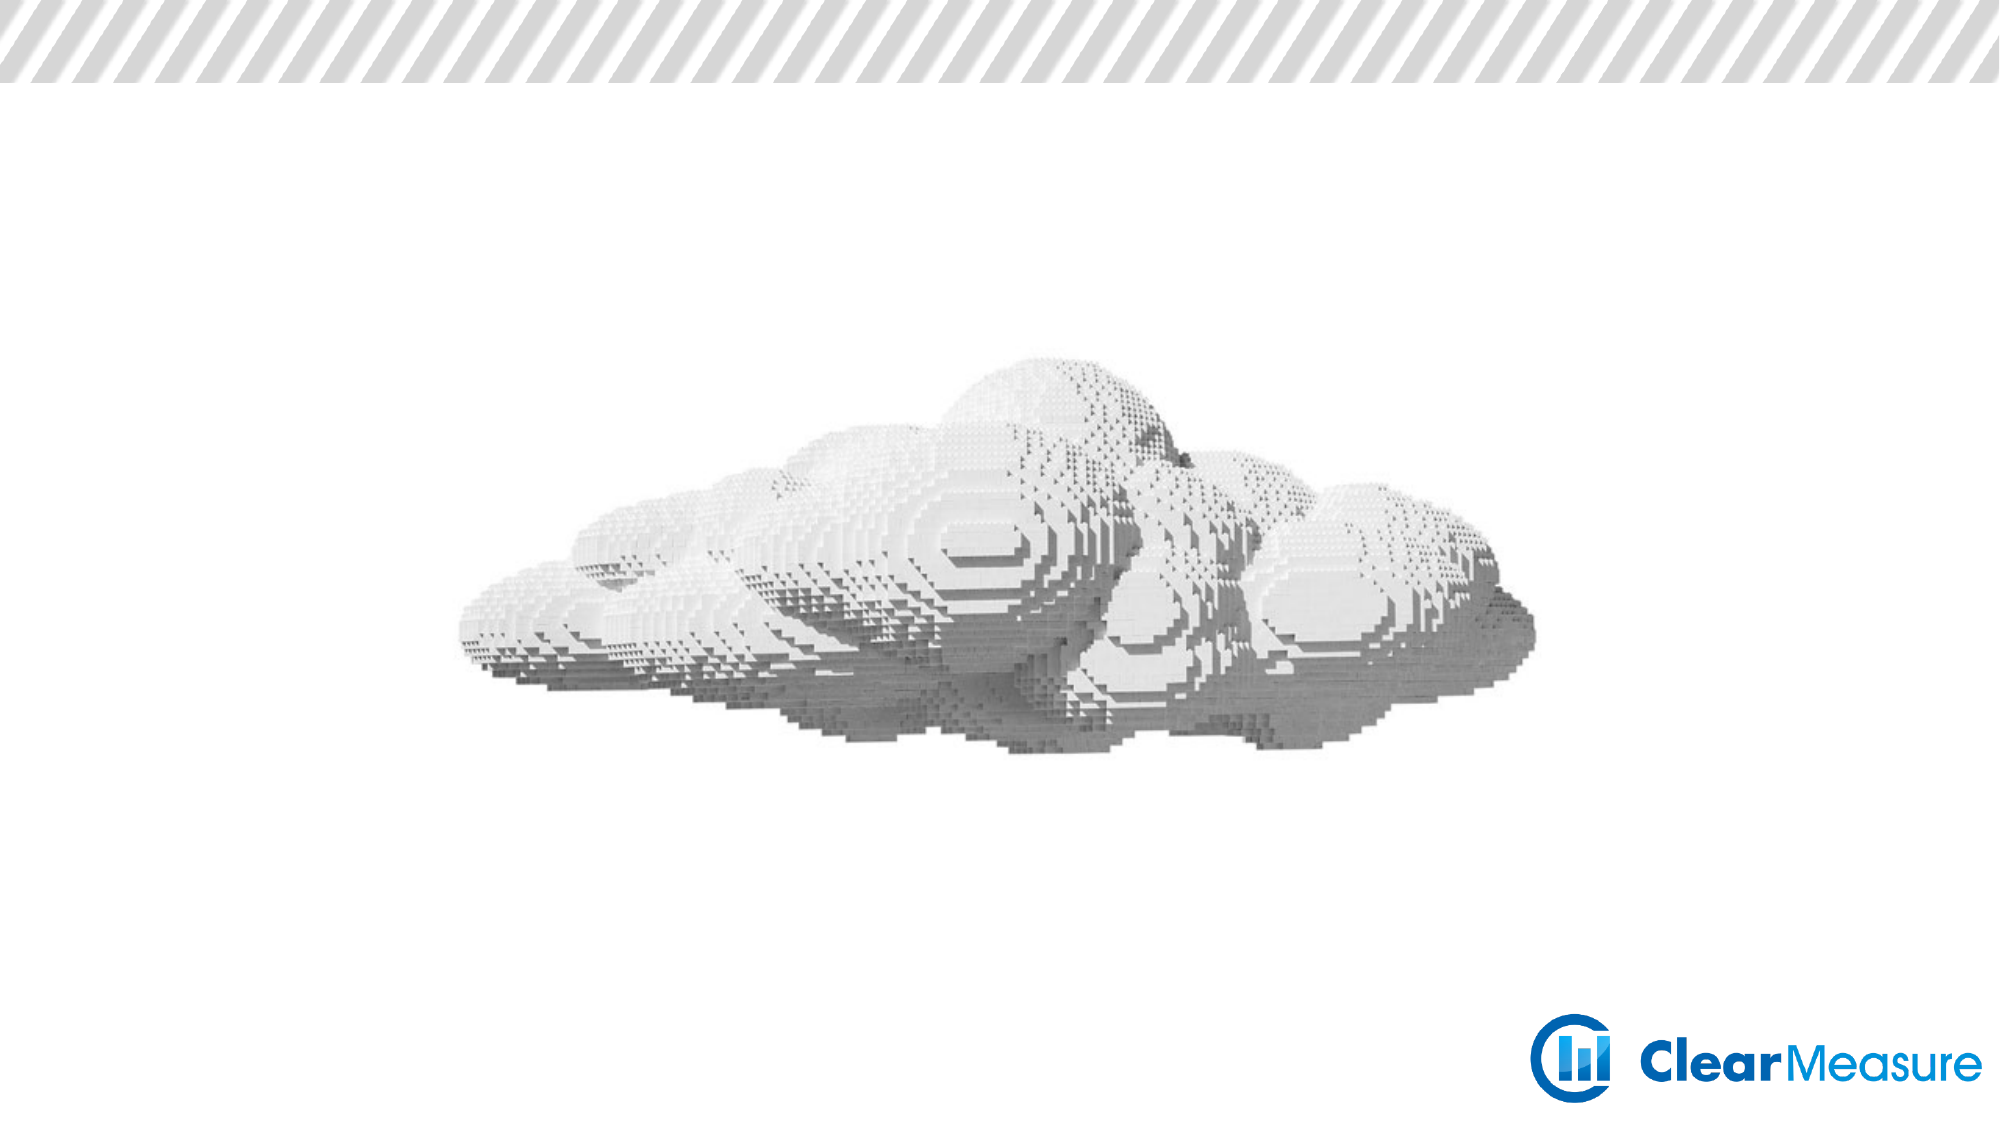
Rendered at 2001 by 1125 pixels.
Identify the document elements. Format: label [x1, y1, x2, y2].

picture [441, 272, 1557, 837]
picture [0, 0, 2000, 83]
picture [1527, 1009, 1984, 1107]
